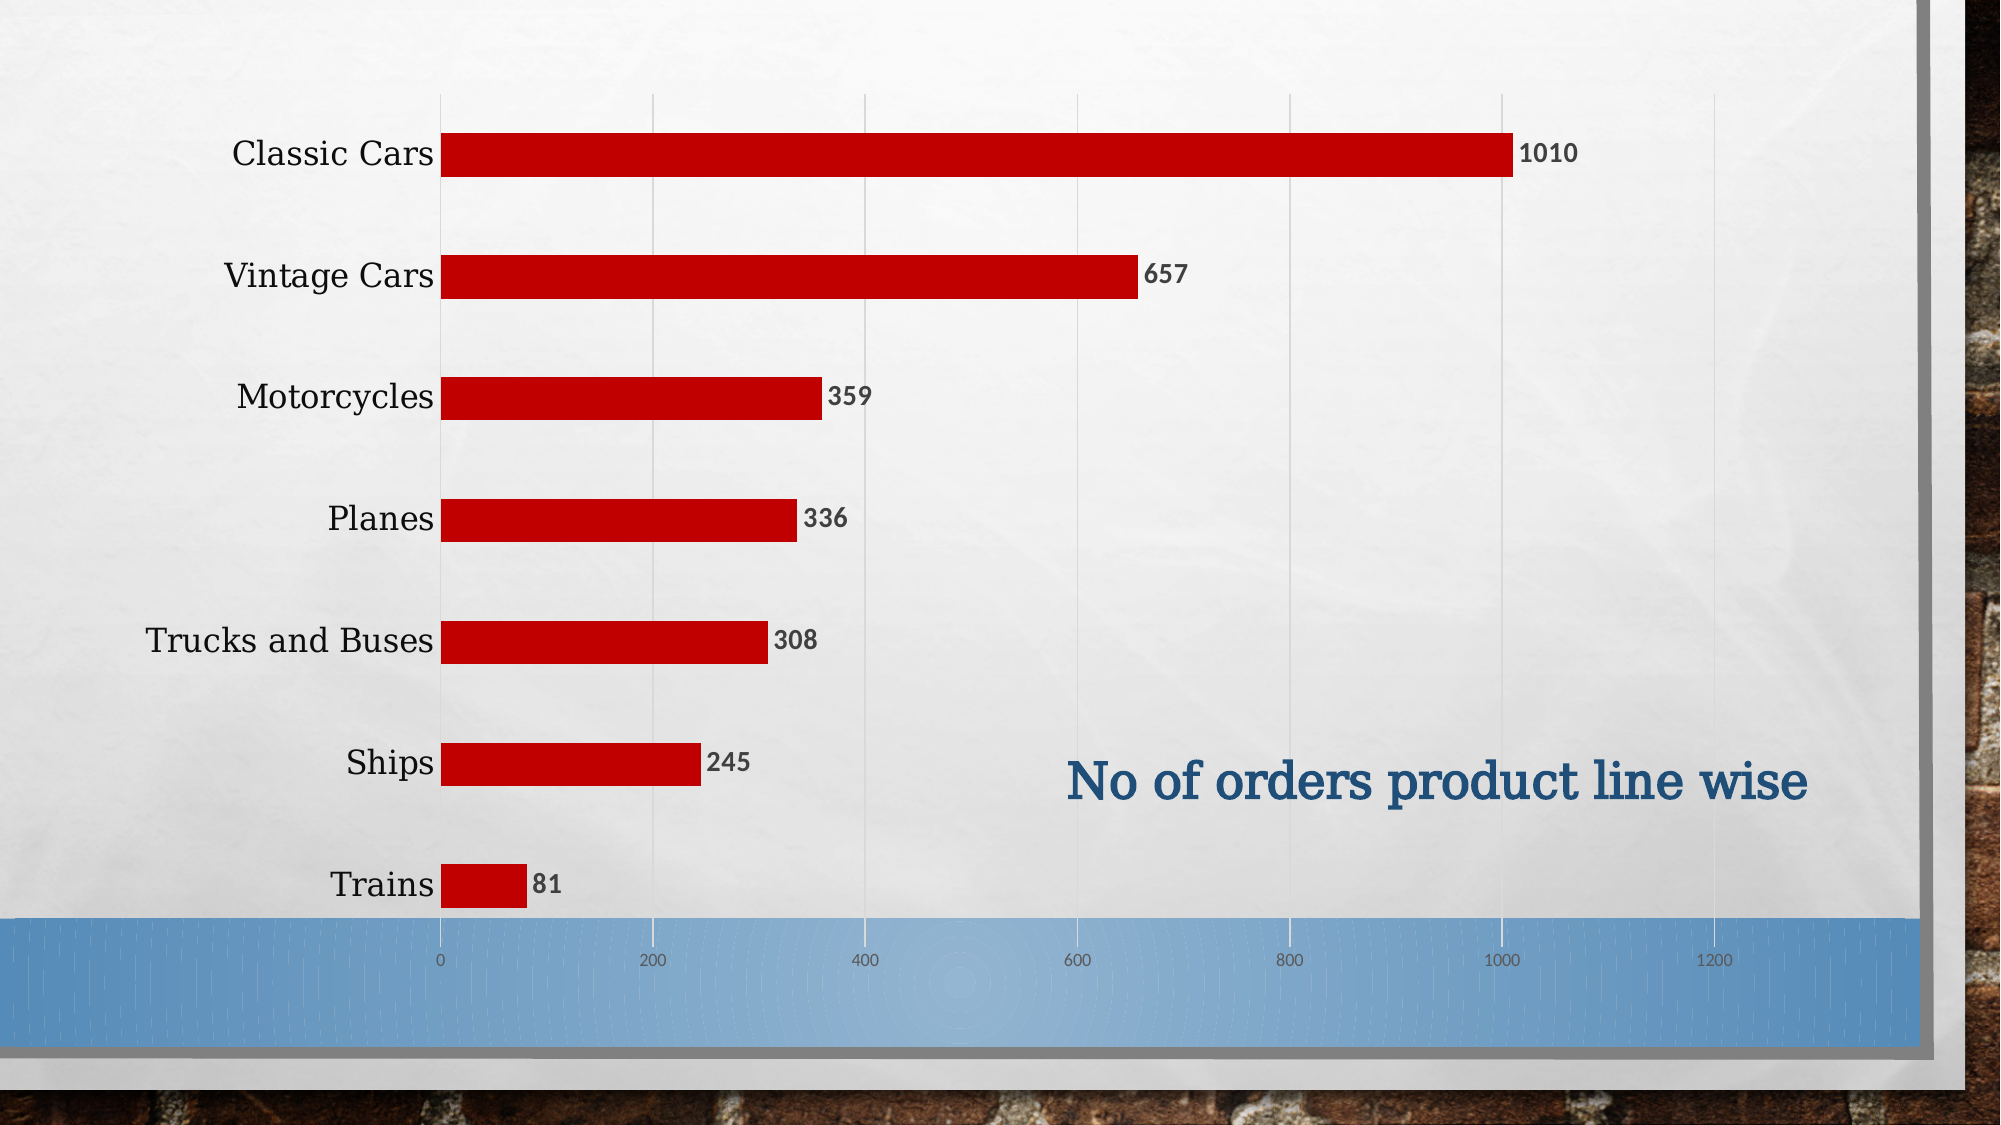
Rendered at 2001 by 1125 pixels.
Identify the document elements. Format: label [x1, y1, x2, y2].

chart [112, 0, 1818, 993]
picture [0, 0, 2000, 1125]
